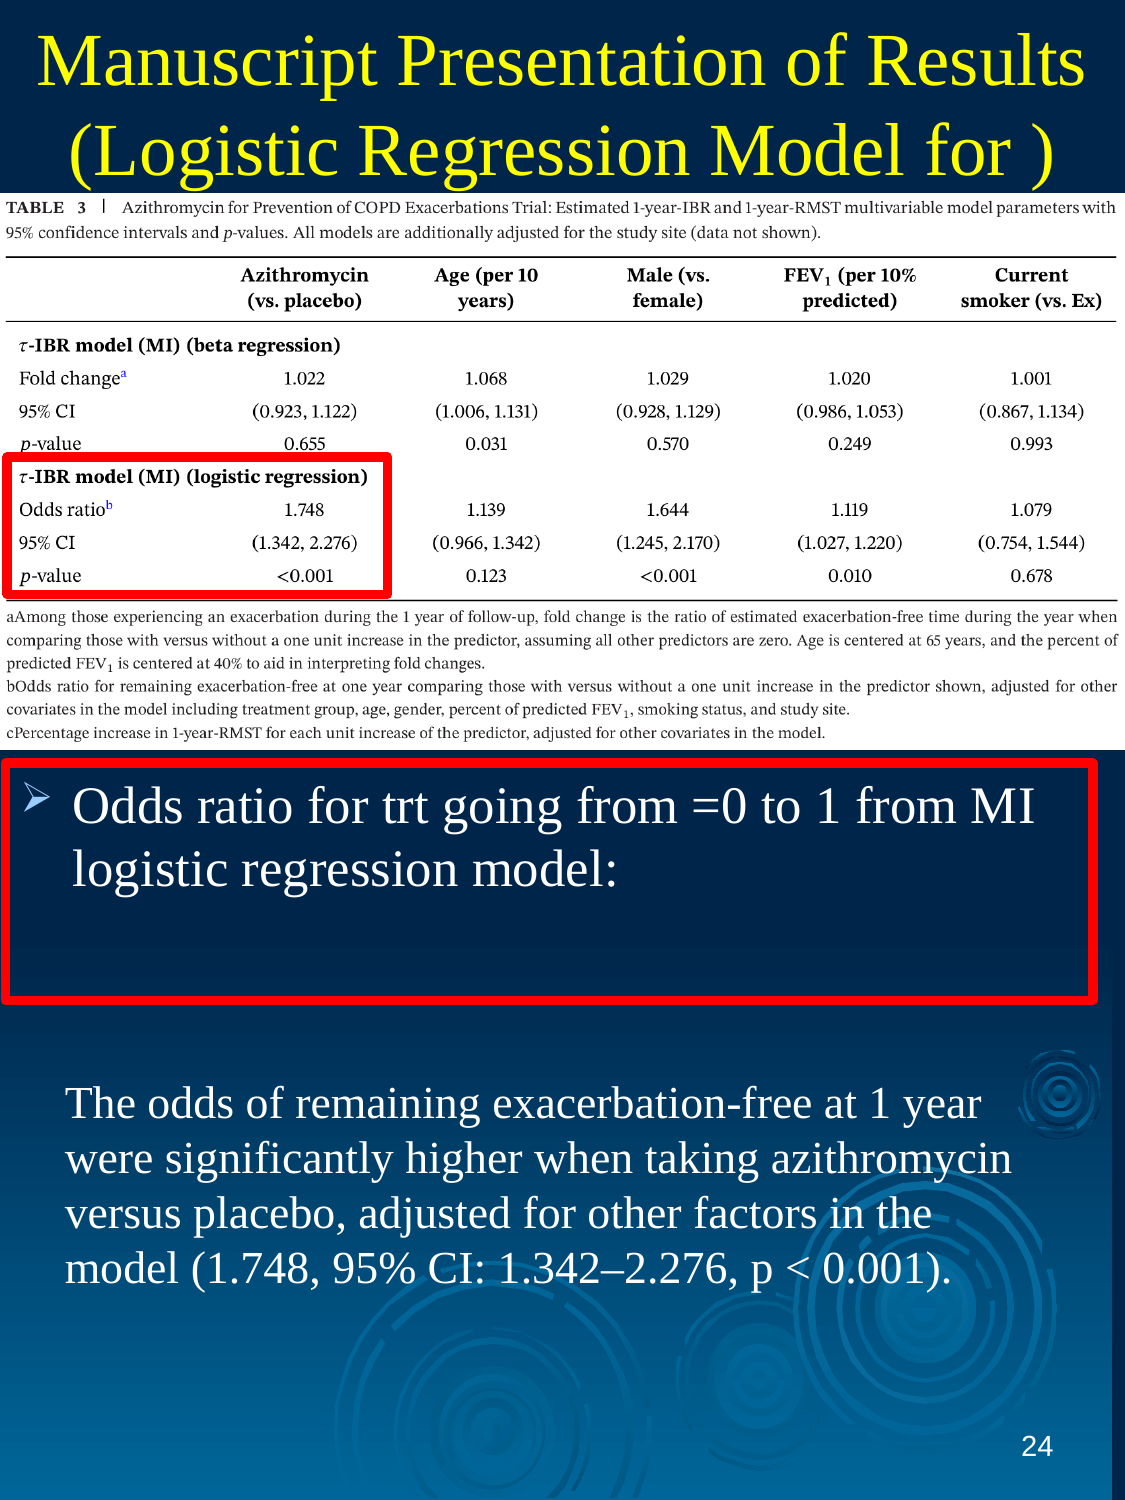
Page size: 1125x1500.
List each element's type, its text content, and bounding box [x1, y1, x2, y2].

slide_number 24 [806, 1365, 1069, 1471]
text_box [0, 192, 1125, 751]
text_box The odds of remaining exacerbation-free at 1 year were significantly higher when taking azithromycin versus placebo, adjusted for other factors in the model (1.748, 95% CI: 1.342–2.276, p < 0.001). [50, 1065, 1063, 1301]
